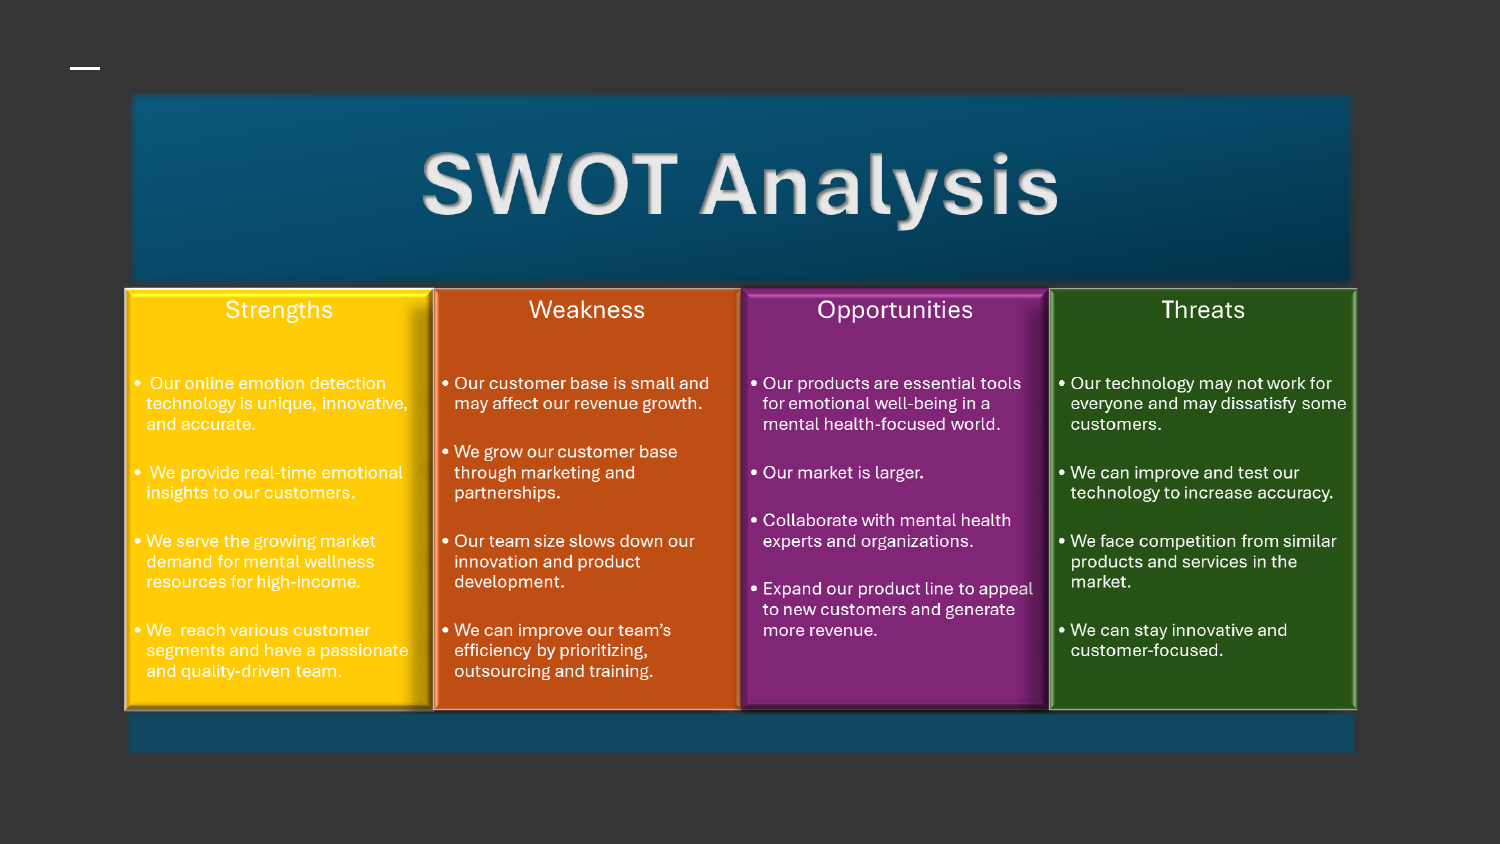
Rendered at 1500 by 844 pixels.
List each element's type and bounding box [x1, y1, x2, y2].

picture [121, 87, 1362, 756]
